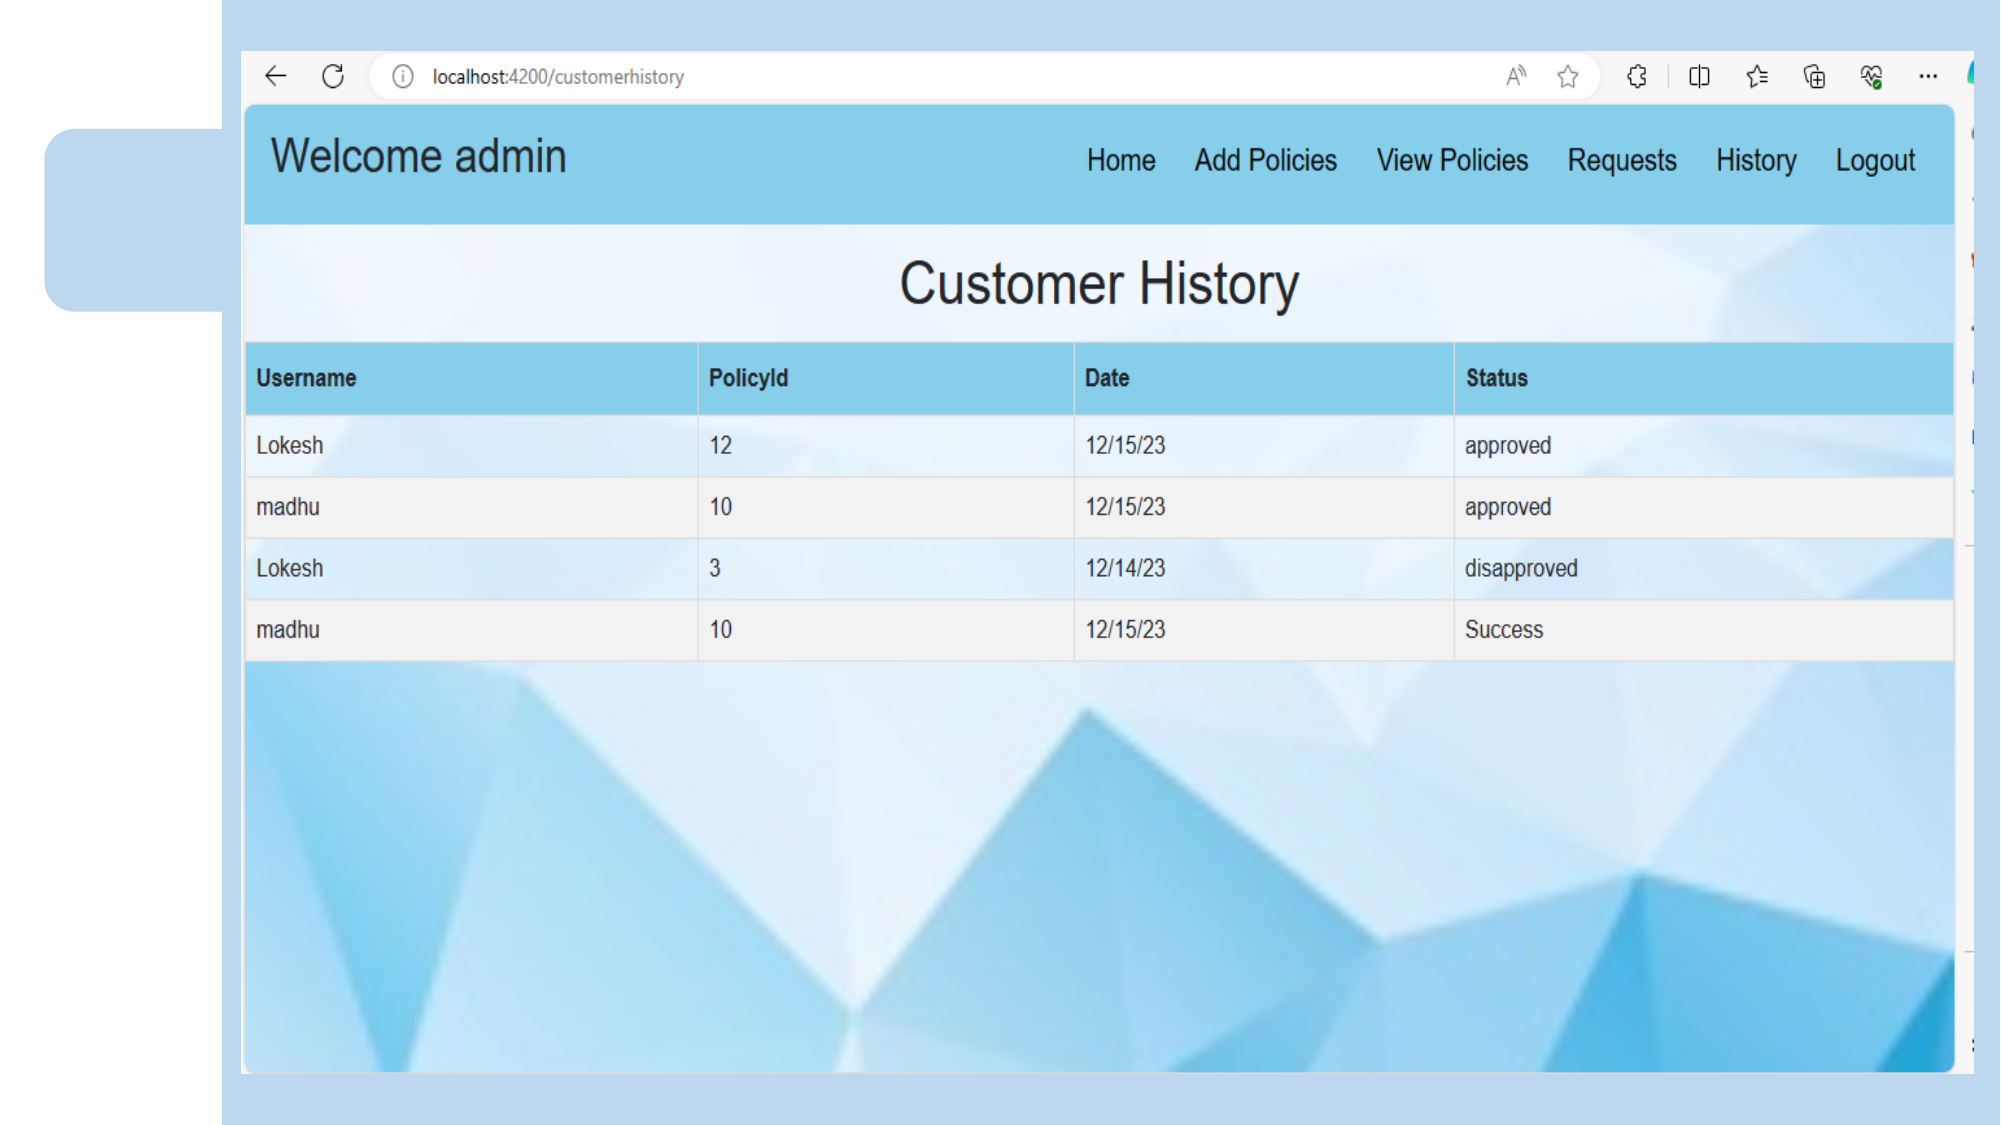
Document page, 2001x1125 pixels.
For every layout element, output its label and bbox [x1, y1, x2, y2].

text_box [222, 0, 2000, 1125]
picture [241, 51, 1974, 1074]
text_box [43, 127, 241, 313]
